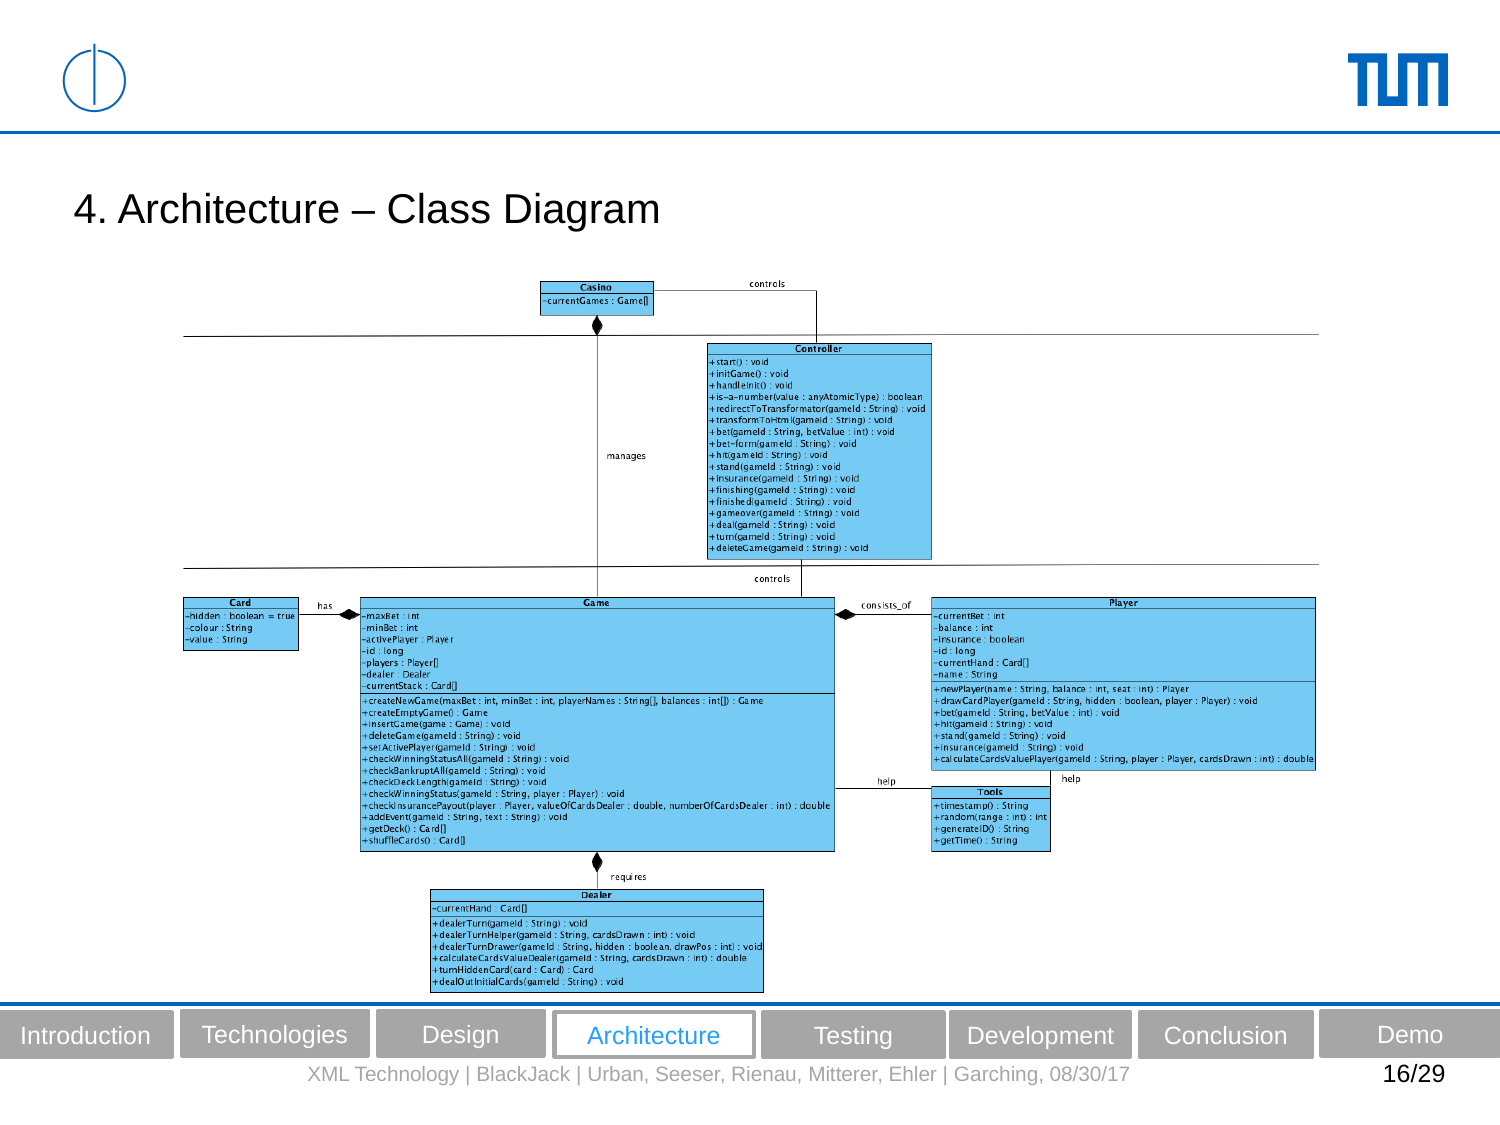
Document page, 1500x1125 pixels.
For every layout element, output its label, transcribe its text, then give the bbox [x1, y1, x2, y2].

slide_number 16/29 [1109, 1042, 1446, 1103]
text_box Development [949, 1010, 1132, 1059]
picture [180, 276, 1319, 995]
text_box Demo [1319, 1009, 1500, 1058]
text_box Testing [761, 1010, 946, 1059]
text_box Introduction [0, 1010, 174, 1059]
footer XML Technology | BlackJack | Urban, Seeser, Rienau, Mitterer, Ehler | Garching, 08/30/17 [164, 1042, 1109, 1103]
picture [58, 39, 130, 117]
title 4. Architecture – Class Diagram [58, 162, 1278, 222]
text_box Conclusion [1138, 1010, 1314, 1059]
text_box Architecture [552, 1010, 756, 1059]
text_box Design [376, 1009, 546, 1058]
text_box Technologies [180, 1009, 370, 1058]
